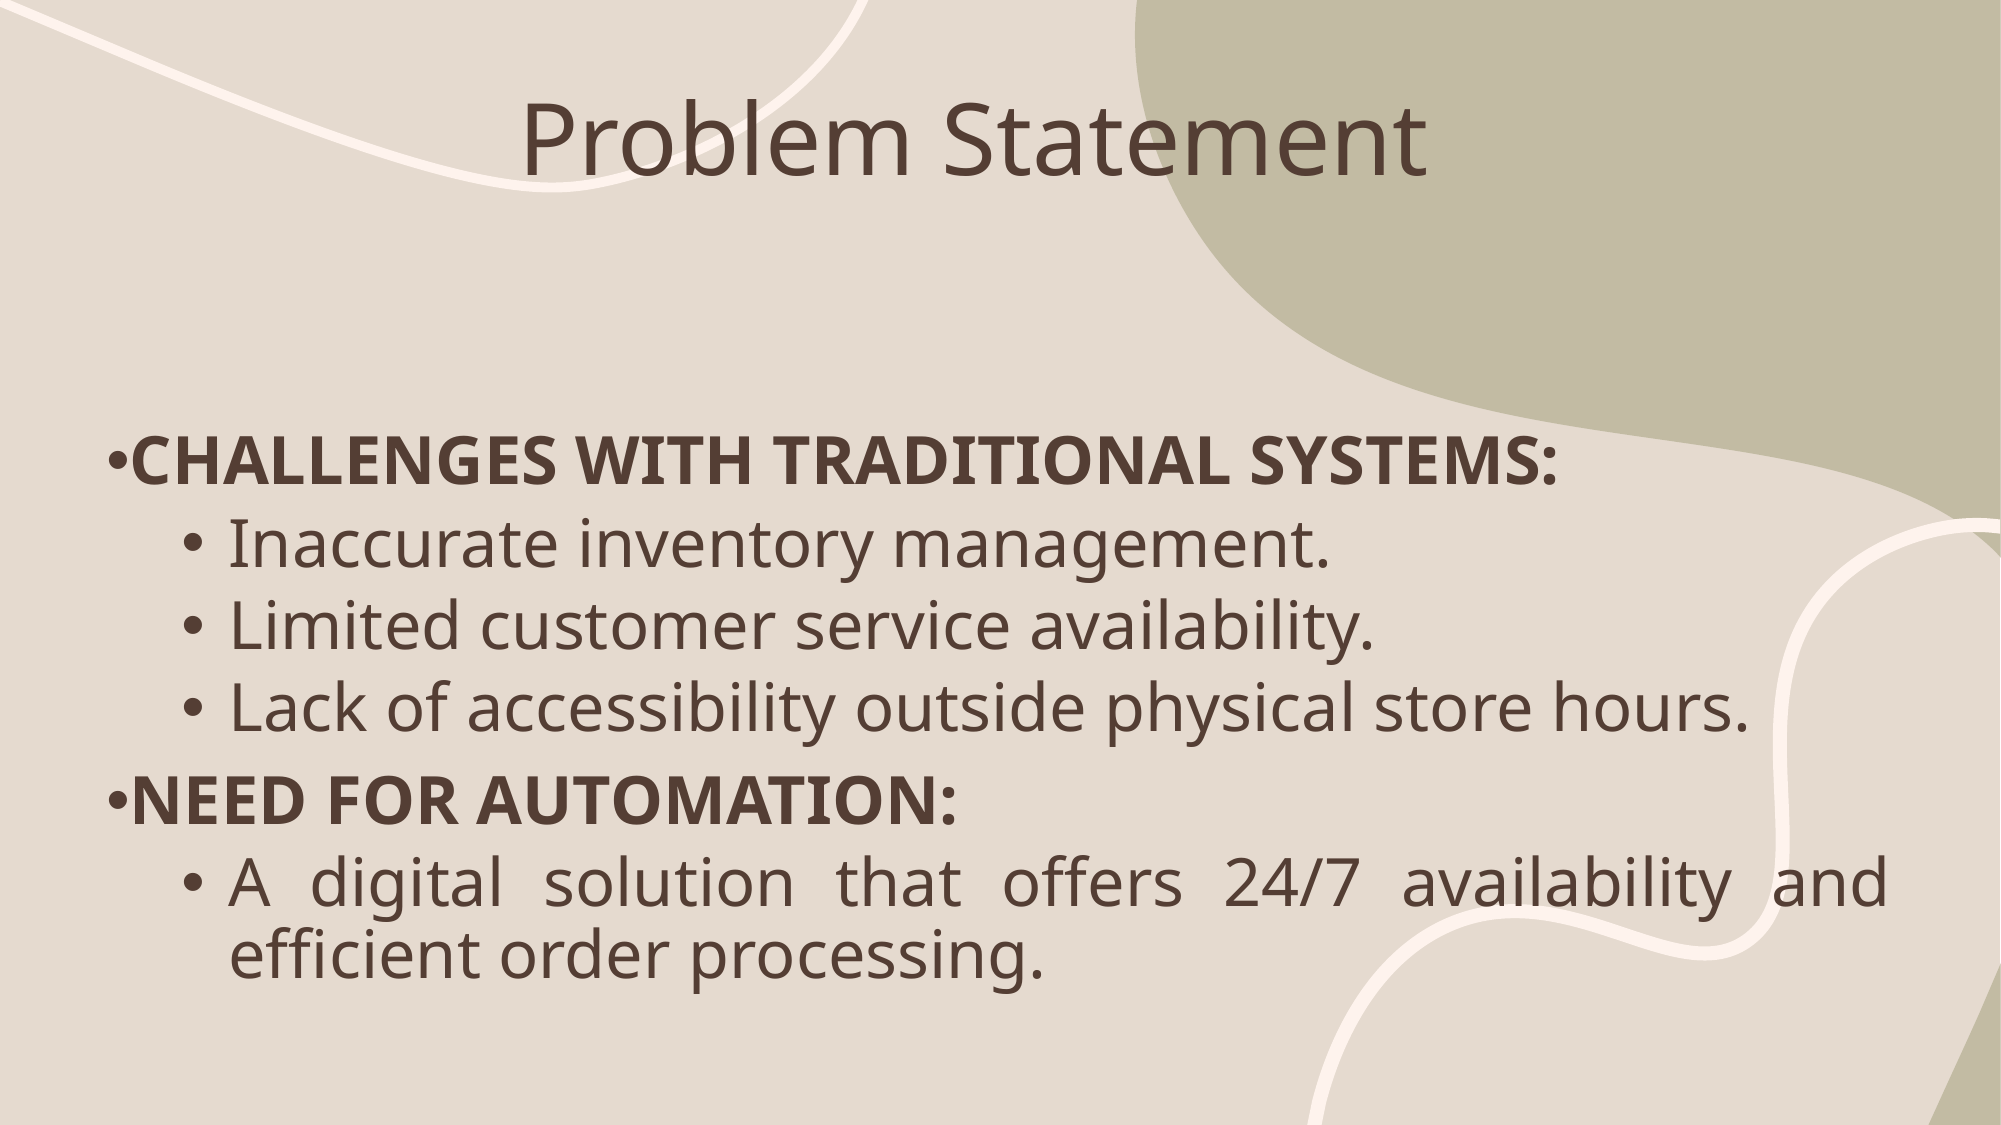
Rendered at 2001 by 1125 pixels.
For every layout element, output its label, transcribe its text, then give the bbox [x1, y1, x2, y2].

list Challenges with Traditional Systems: Inaccurate inventory management. Limited customer service availability. Lack of accessibility outside physical store hours. Need for Automation: A digital solution that offers 24/7 availability and efficient order processing. [91, 419, 1909, 884]
title Problem Statement [503, 50, 1497, 201]
